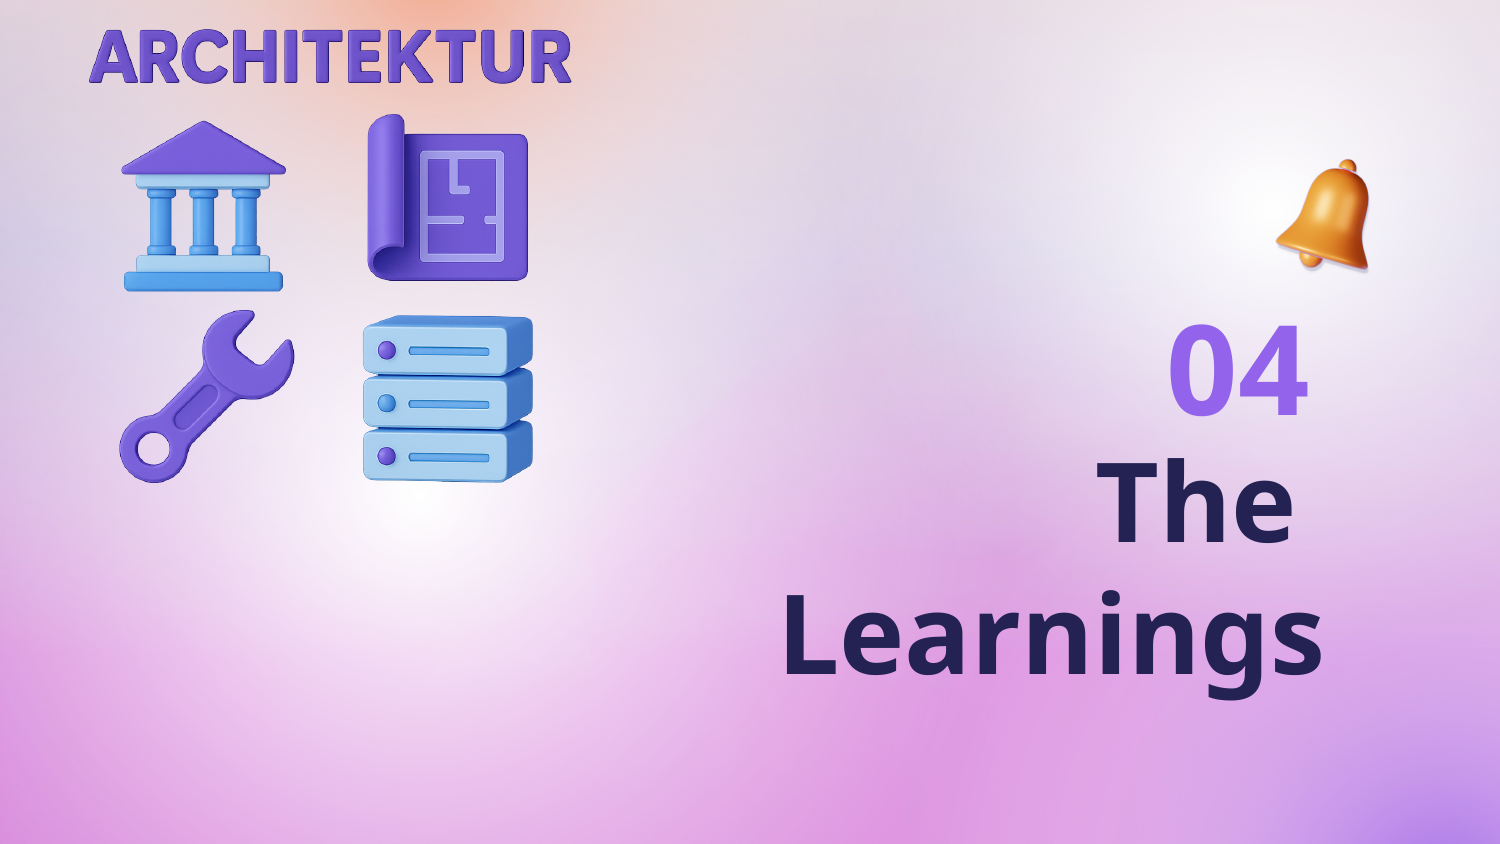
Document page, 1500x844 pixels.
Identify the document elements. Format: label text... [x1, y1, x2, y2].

title 04 [1061, 289, 1325, 442]
picture [0, 0, 1500, 844]
title The Learnings [469, 416, 1341, 555]
